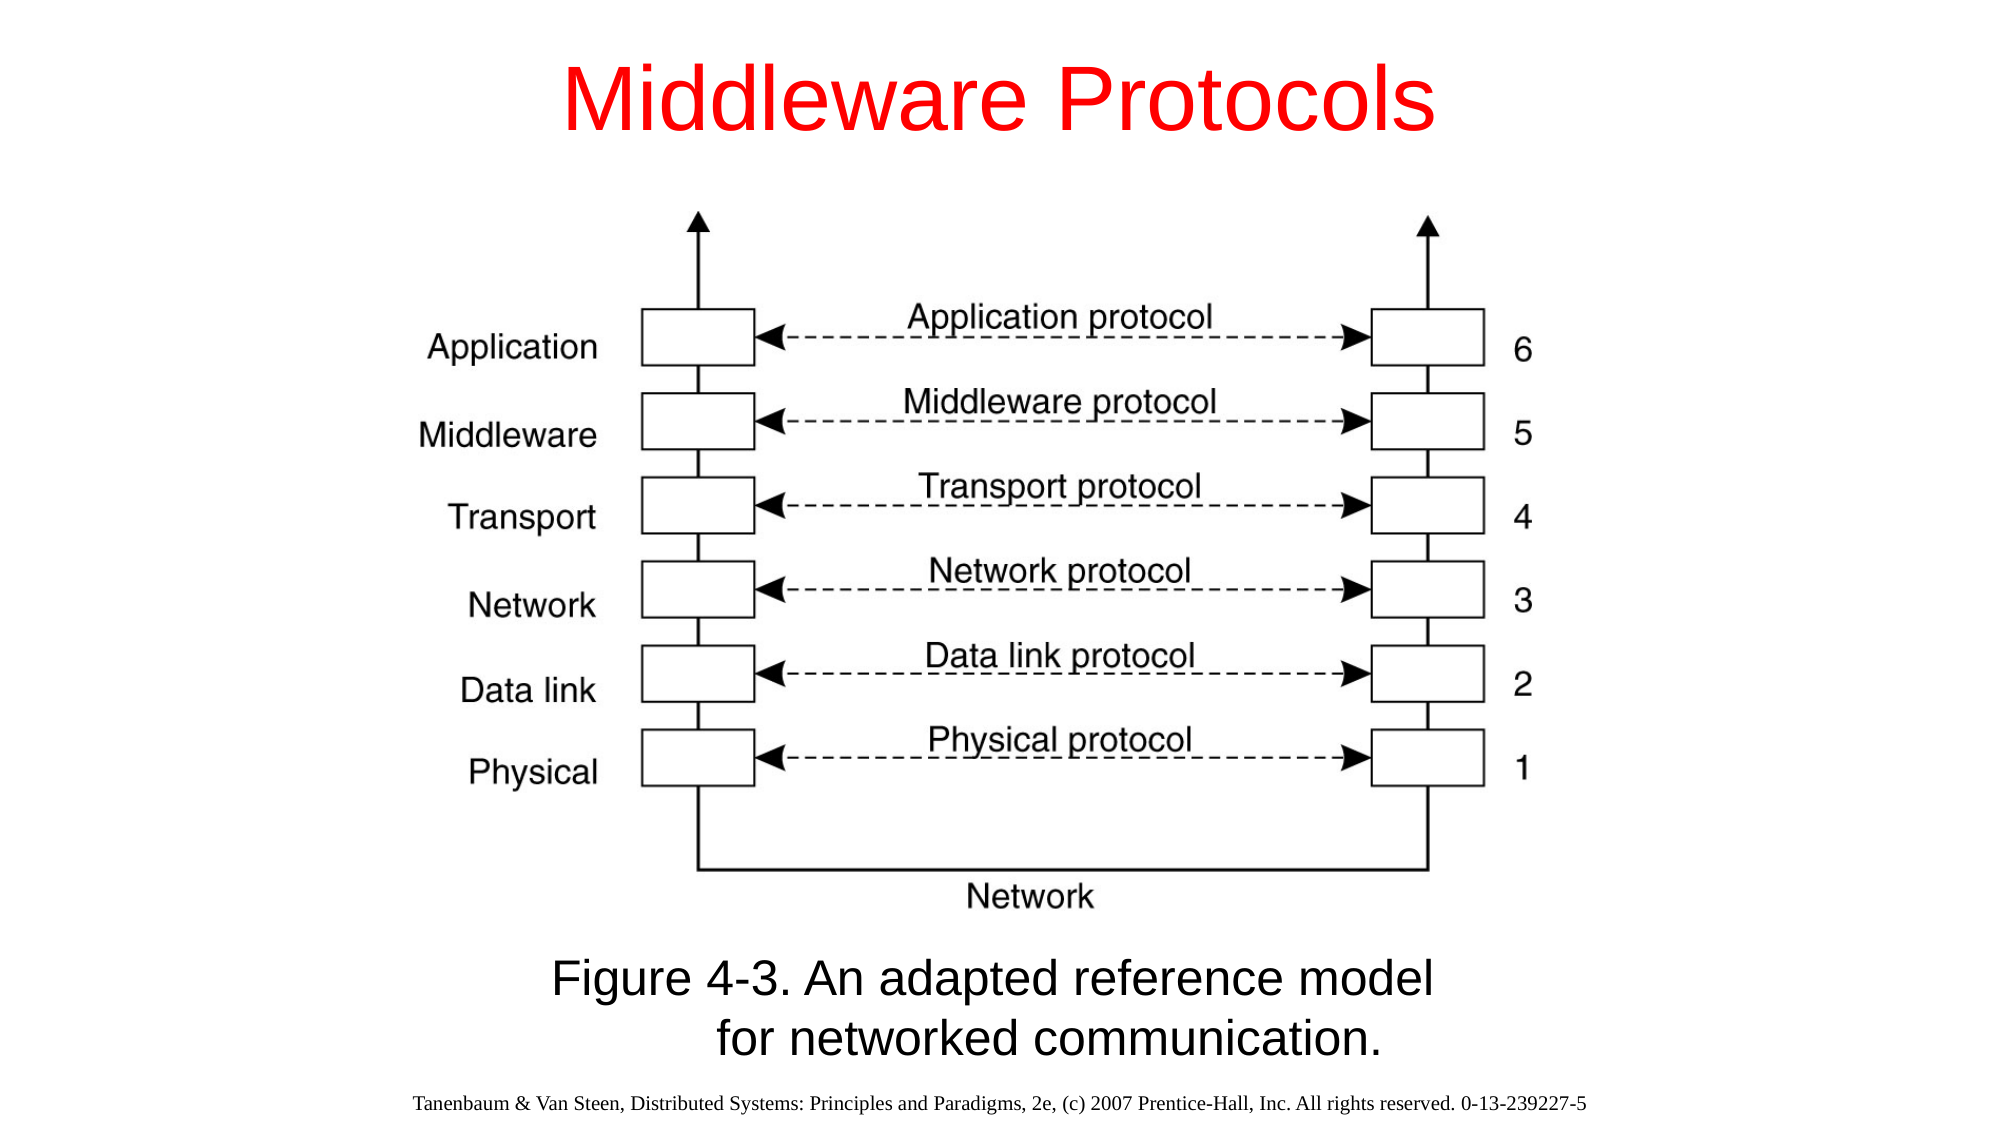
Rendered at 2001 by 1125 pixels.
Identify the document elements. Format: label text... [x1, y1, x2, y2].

footer Tanenbaum & Van Steen, Distributed Systems: Principles and Paradigms, 2e, (c) 2007 Prentice-Hall, Inc. All rights reserved. 0-13-239227-5 [0, 1082, 2000, 1111]
list Figure 4-3. An adapted reference model for networked communication. [0, 937, 2000, 1075]
picture [418, 211, 1533, 917]
title Middleware Protocols [0, 0, 2000, 188]
